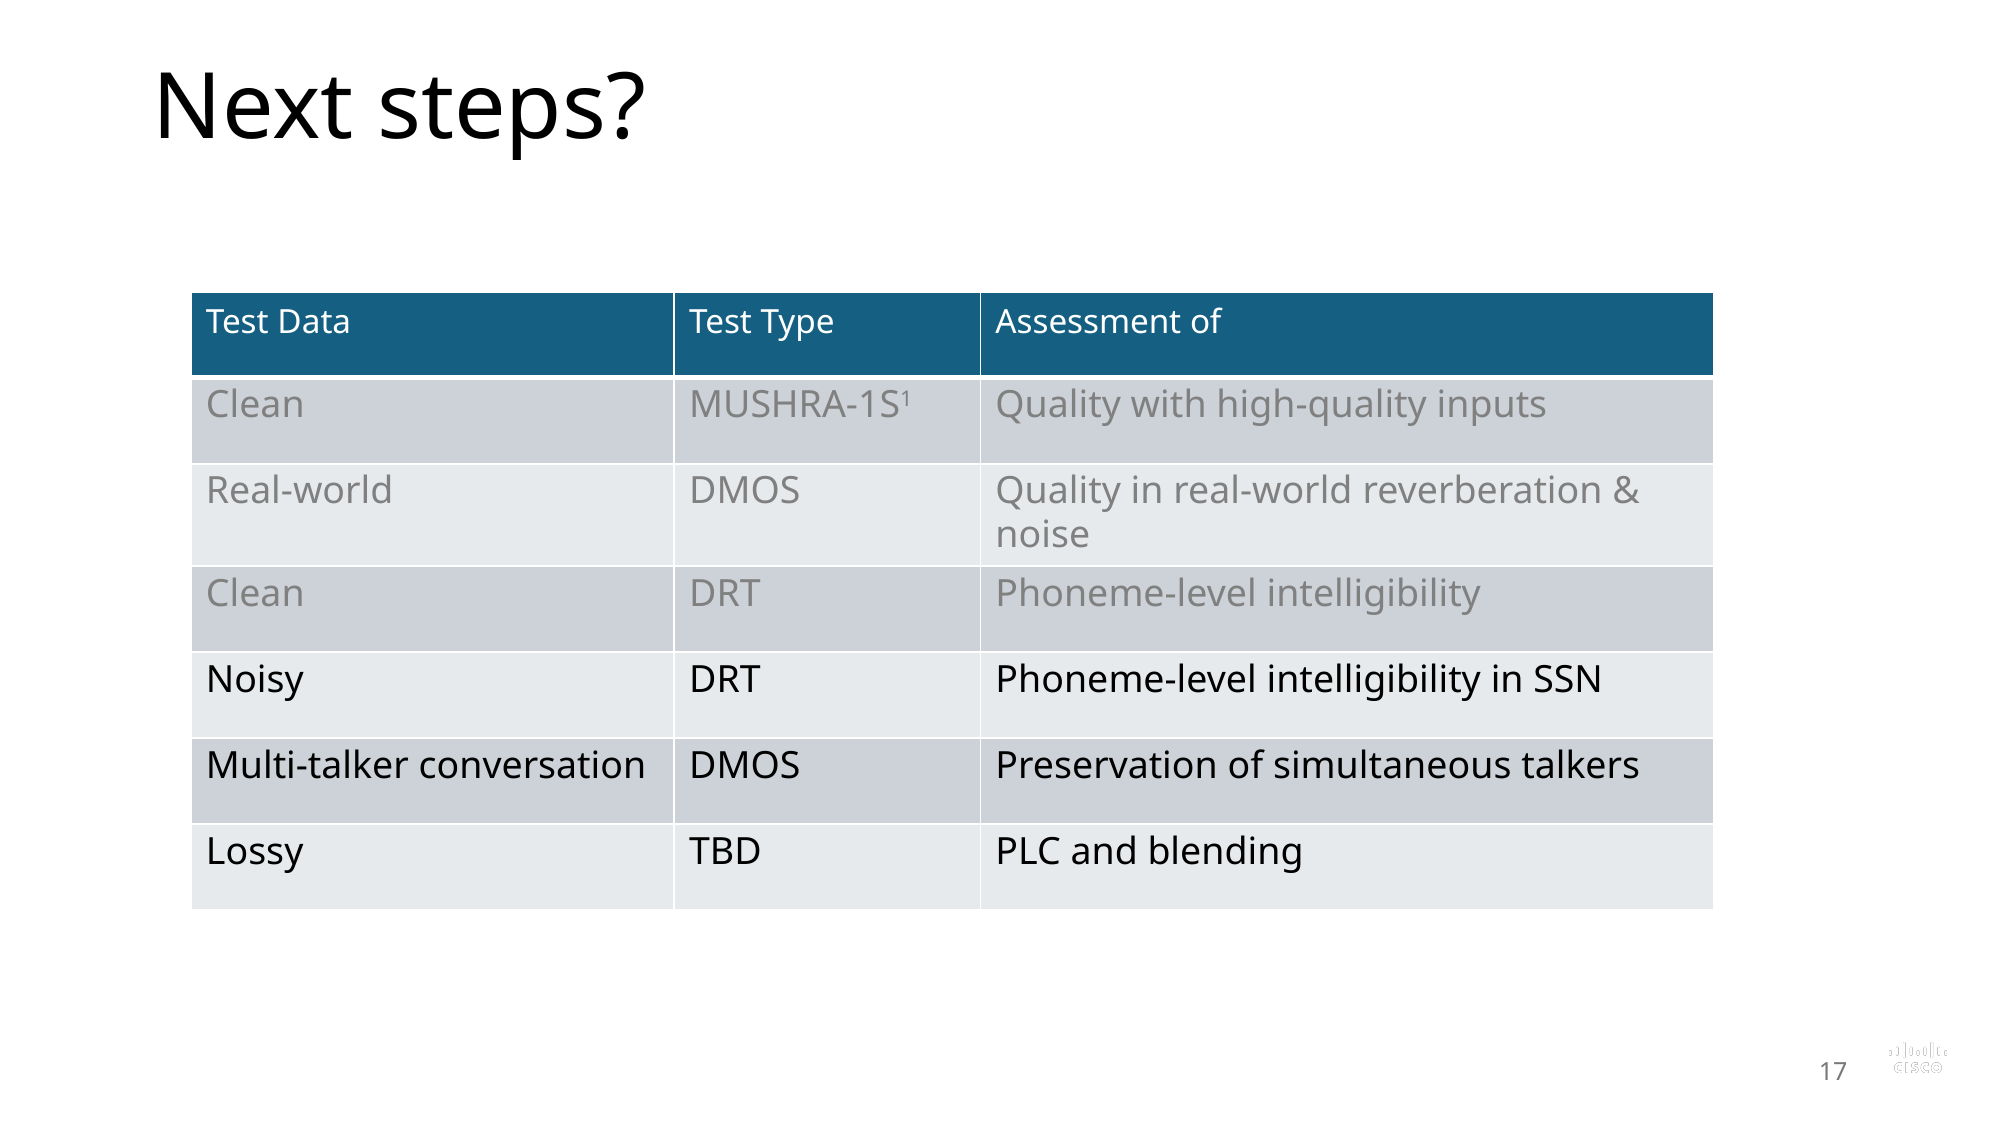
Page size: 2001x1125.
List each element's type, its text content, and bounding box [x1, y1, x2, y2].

table_cell DRT [675, 653, 980, 737]
table_cell Quality with high-quality inputs [981, 380, 1713, 463]
table_cell Clean​ [192, 567, 673, 651]
table_cell Lossy [192, 825, 673, 909]
table_cell DMOS​ [675, 465, 980, 565]
table_cell Multi-talker conversation [192, 739, 673, 823]
table_cell Real-world [192, 465, 673, 565]
table_header Assessment of [981, 293, 1713, 375]
table_cell Clean [192, 380, 673, 463]
table_cell Quality in real-world reverberation & noise [981, 465, 1713, 565]
table_header Test​ Data [192, 293, 673, 375]
title Next steps? [137, 0, 1863, 218]
table_cell Preservation of simultaneous talkers [981, 739, 1713, 823]
table_cell Noisy [192, 653, 673, 737]
table_cell Phoneme-level intelligibility in SSN [981, 653, 1713, 737]
table_cell DRT [675, 567, 980, 651]
table_cell PLC and blending [981, 825, 1713, 909]
table_cell Phoneme-level intelligibility [981, 567, 1713, 651]
table_cell MUSHRA-1S​1 [675, 380, 980, 463]
table_cell DMOS [675, 739, 980, 823]
slide_number 17 [1412, 1042, 1863, 1103]
picture [1889, 1042, 1947, 1073]
table_header Test Type [675, 293, 980, 375]
table_cell TBD [675, 825, 980, 909]
